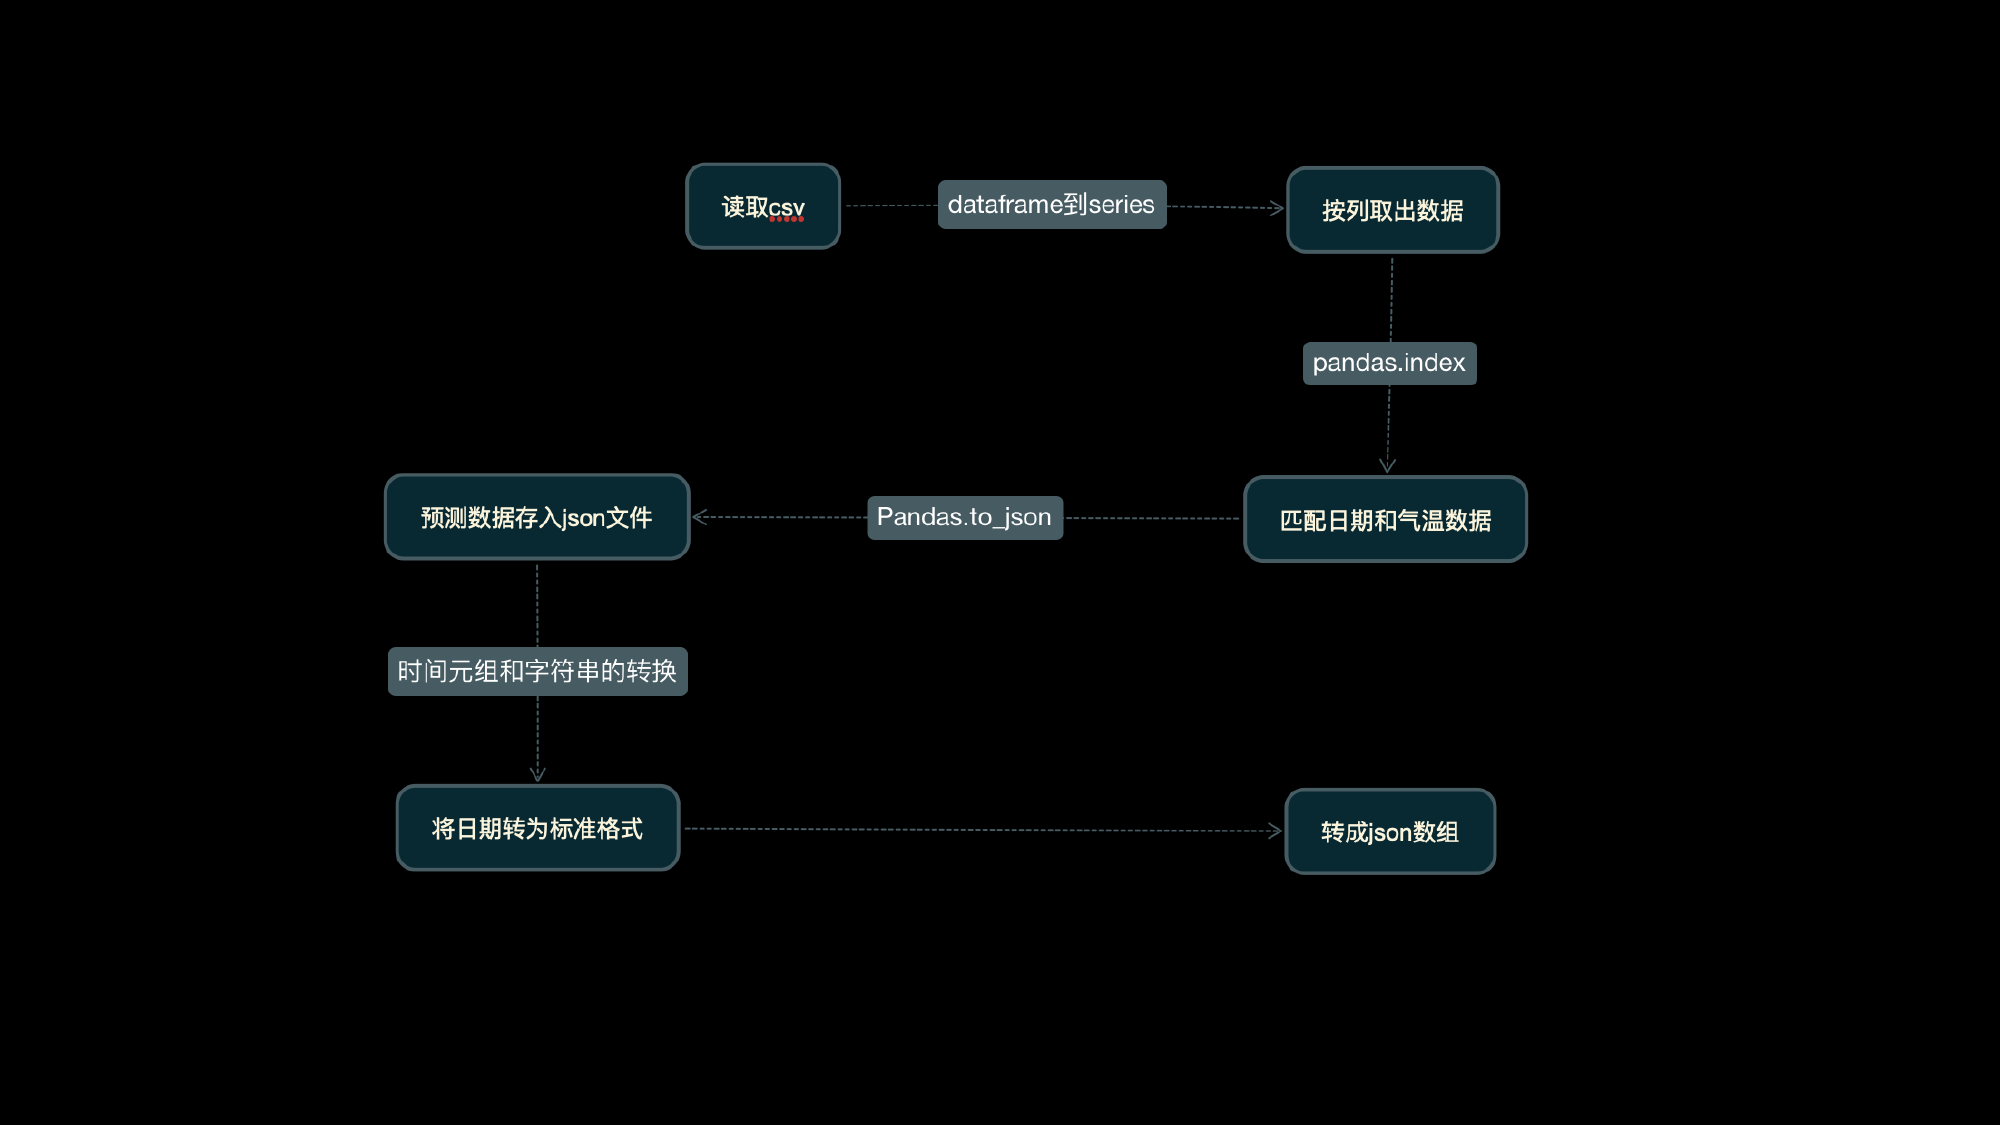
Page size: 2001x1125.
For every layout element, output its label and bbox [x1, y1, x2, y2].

picture [377, 156, 1535, 881]
